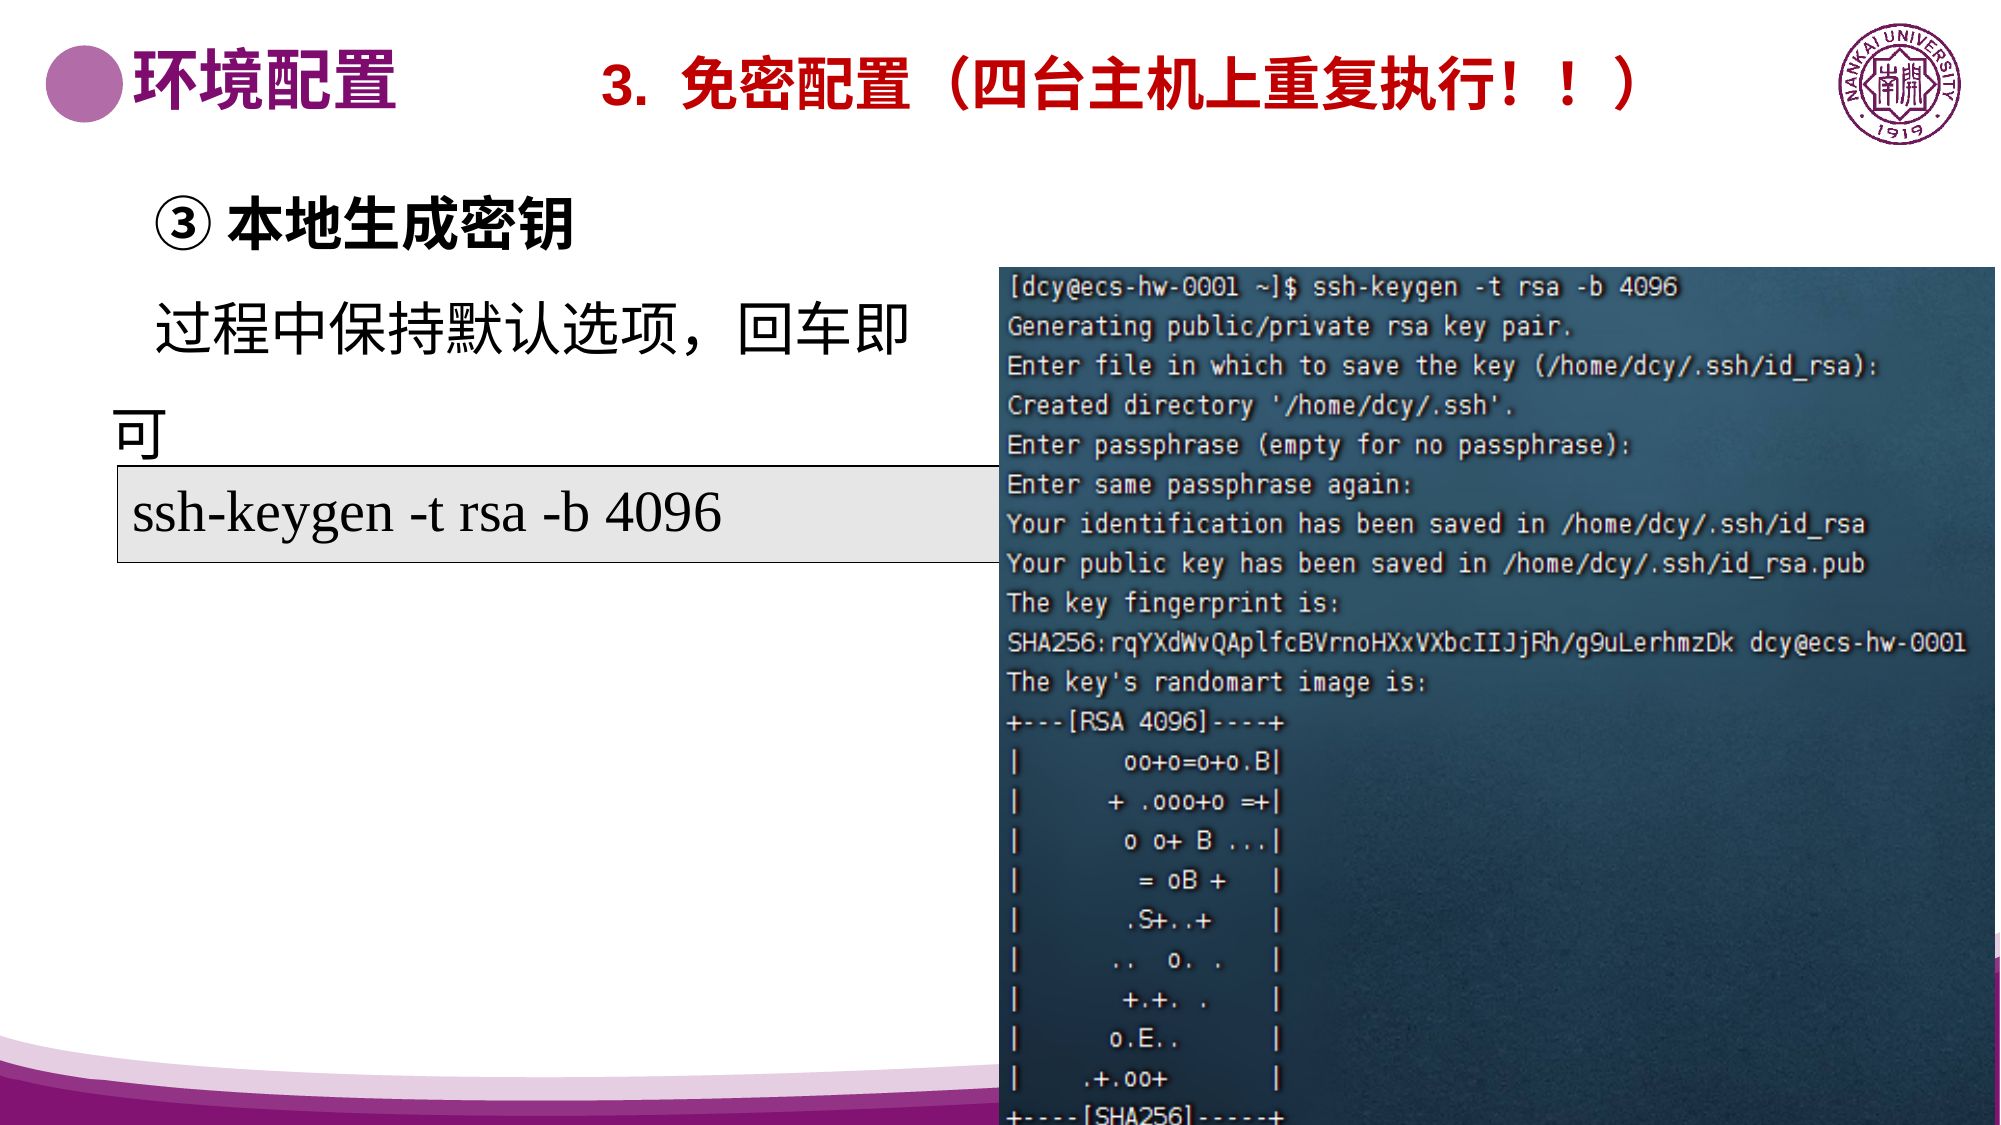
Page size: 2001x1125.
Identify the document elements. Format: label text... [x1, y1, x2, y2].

picture [1828, 125, 1971, 155]
picture [1828, 13, 1971, 39]
picture [0, 267, 2000, 1125]
text_box 3. 免密配置（四台主机上重复执行！！） [586, 39, 2000, 125]
text_box ③本地生成密钥 过程中保持默认选项，回车即可 [95, 197, 942, 422]
text_box 环境配置 [117, 39, 1703, 127]
text_box ssh-keygen -t rsa -b 4096 [117, 465, 999, 563]
text_box [68, 160, 2000, 236]
